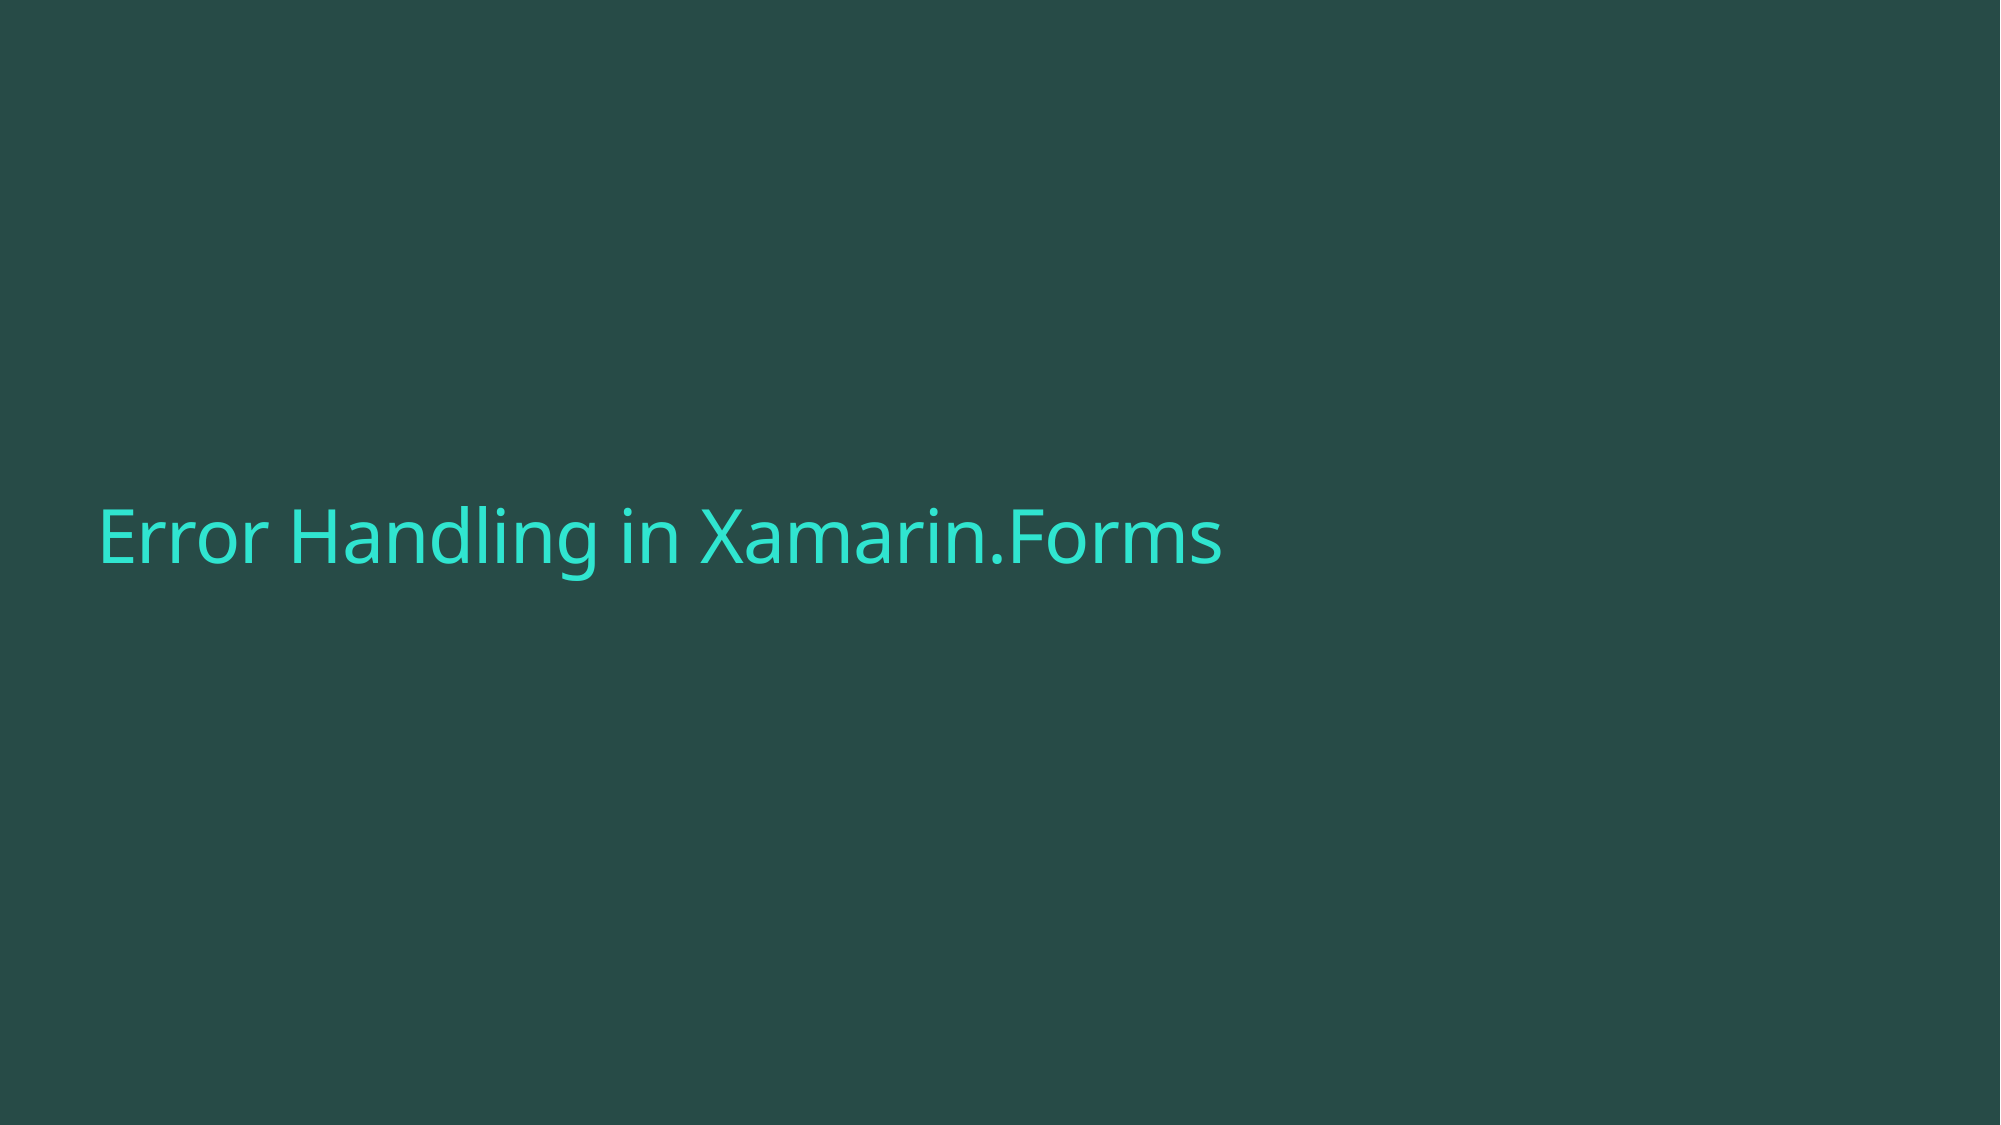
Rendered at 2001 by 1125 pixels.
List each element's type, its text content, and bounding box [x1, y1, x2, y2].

title Error Handling in Xamarin.Forms [96, 498, 1596, 580]
